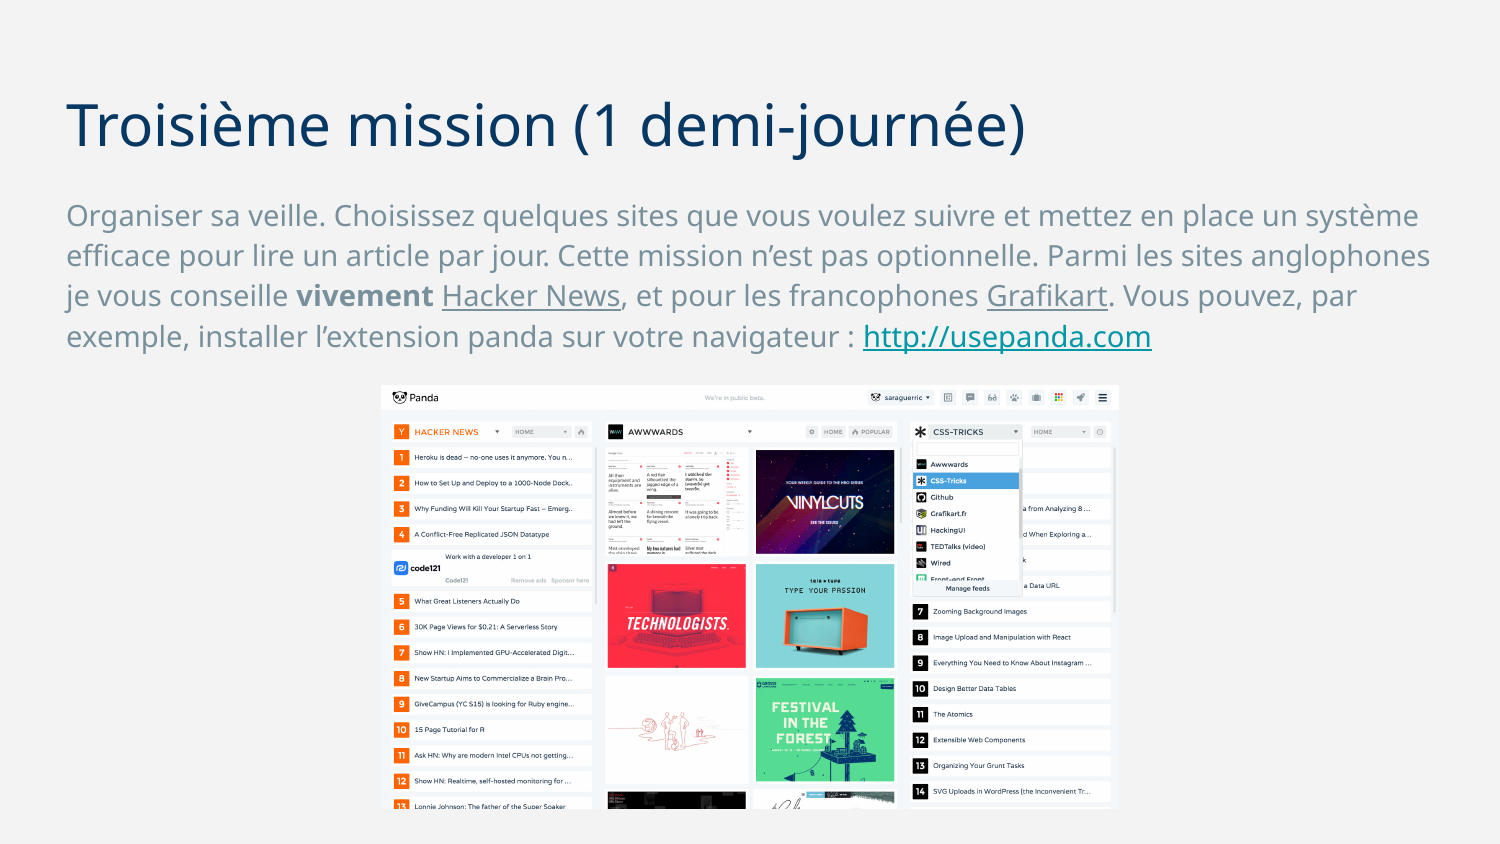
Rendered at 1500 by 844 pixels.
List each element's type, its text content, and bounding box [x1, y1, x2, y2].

picture [381, 385, 1119, 809]
list Organiser sa veille. Choisissez quelques sites que vous voulez suivre et mettez en place un système efficace pour lire un article par jour. Cette mission n’est pas optionnelle. Parmi les sites anglophones je vous conseille vivement Hacker News, et pour les francophones Grafikart. Vous pouvez, par exemple, installer l’extension panda sur votre navigateur : http://usepanda.com [51, 176, 1449, 377]
title Troisième mission (1 demi-journée) [51, 72, 1449, 167]
